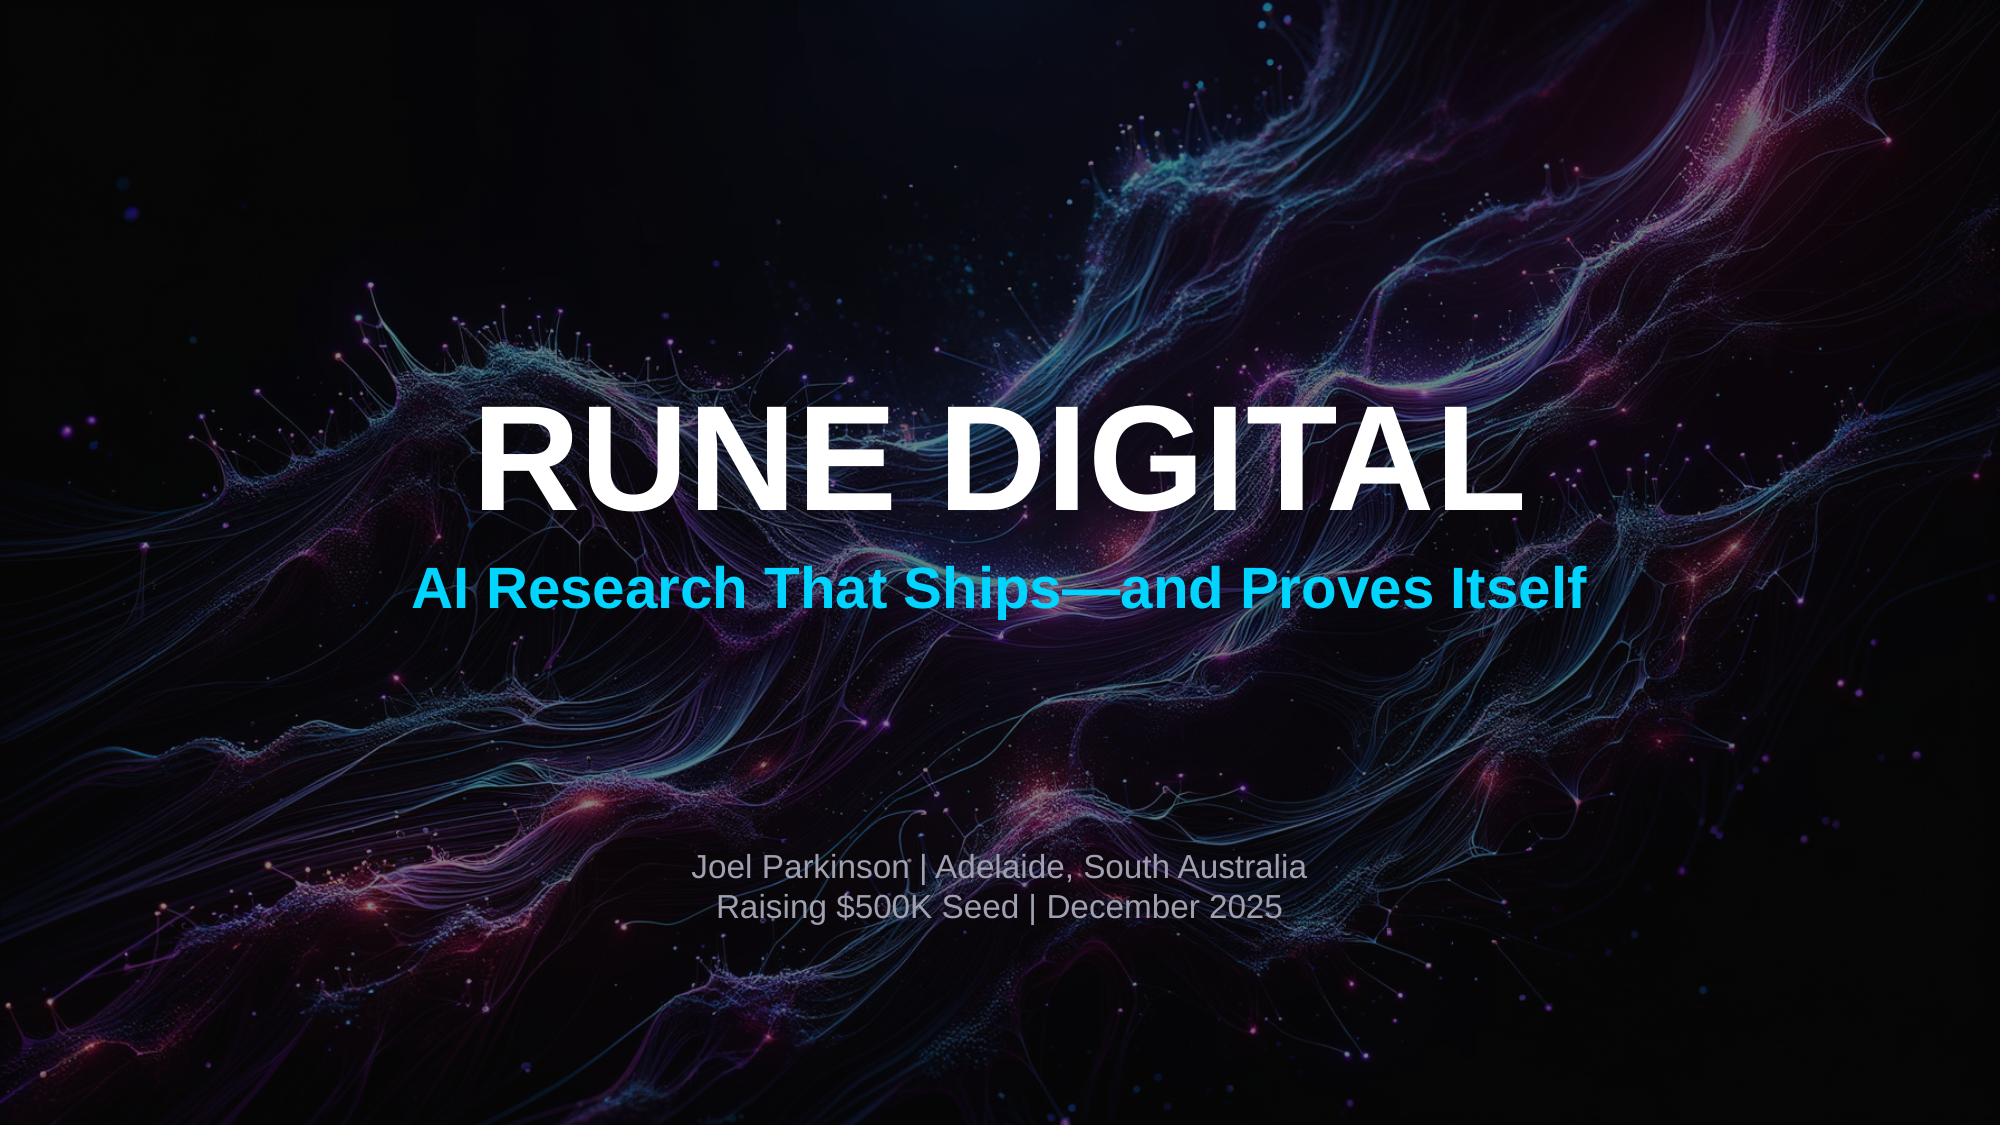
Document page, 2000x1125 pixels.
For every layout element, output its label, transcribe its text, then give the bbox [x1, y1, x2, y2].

text_box [0, 0, 2000, 1125]
text_box Joel Parkinson | Adelaide, South Australia Raising $500K Seed | December 2025 [74, 824, 1925, 945]
text_box AI Research That Ships—and Proves Itself [74, 539, 1925, 630]
text_box RUNE DIGITAL [74, 374, 1925, 525]
